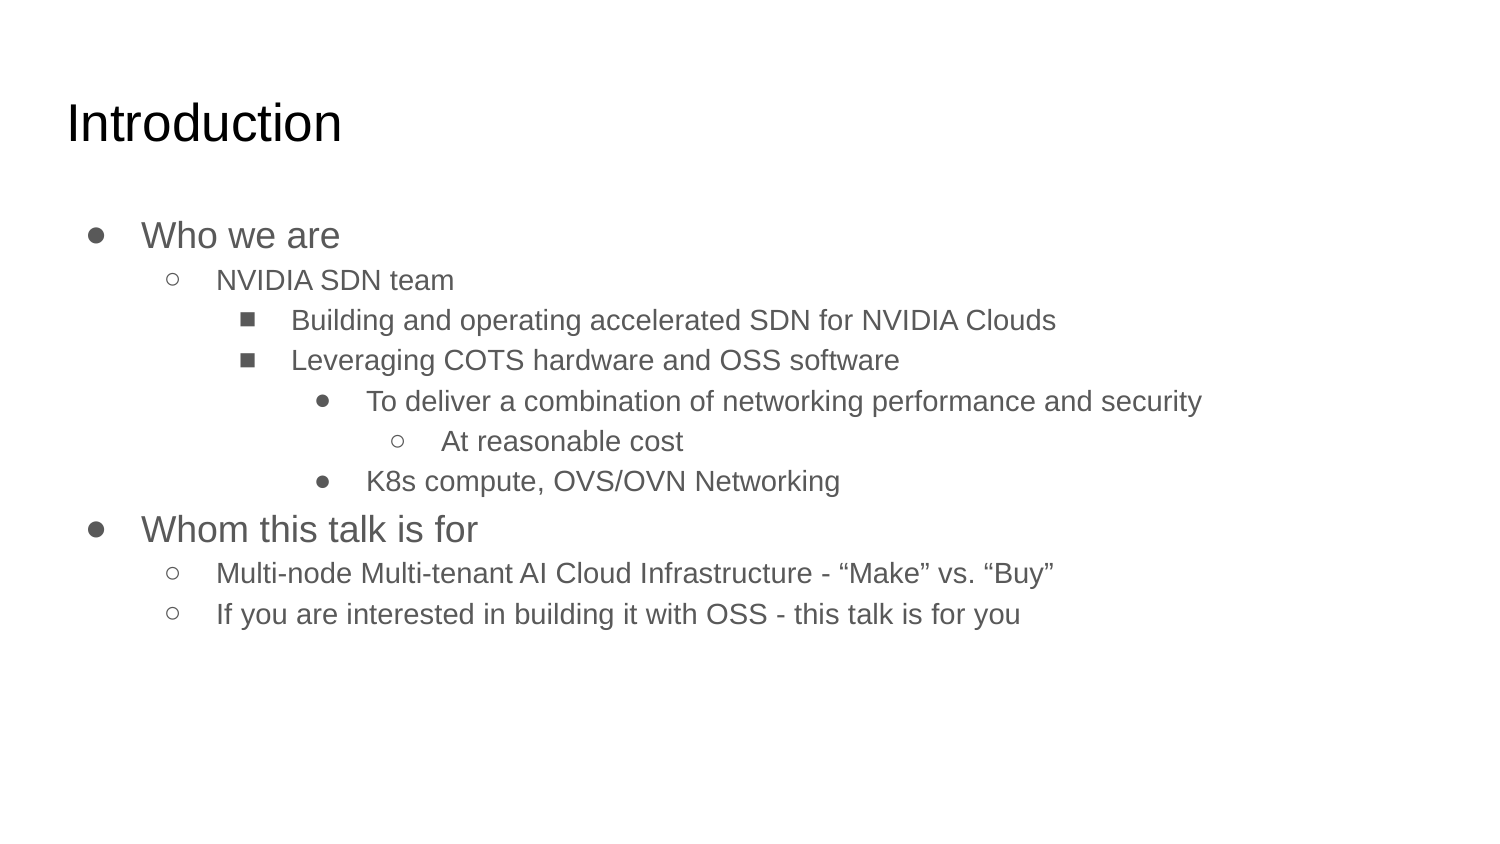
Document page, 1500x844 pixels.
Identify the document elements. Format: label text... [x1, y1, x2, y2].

list Who we are NVIDIA SDN team Building and operating accelerated SDN for NVIDIA Clouds Leveraging COTS hardware and OSS software To deliver a combination of networking performance and security At reasonable cost K8s compute, OVS/OVN Networking Whom this talk is for Multi-node Multi-tenant AI Cloud Infrastructure - “Make” vs. “Buy” If you are interested in building it with OSS - this talk is for you [51, 189, 1449, 734]
title Introduction [51, 72, 1449, 167]
